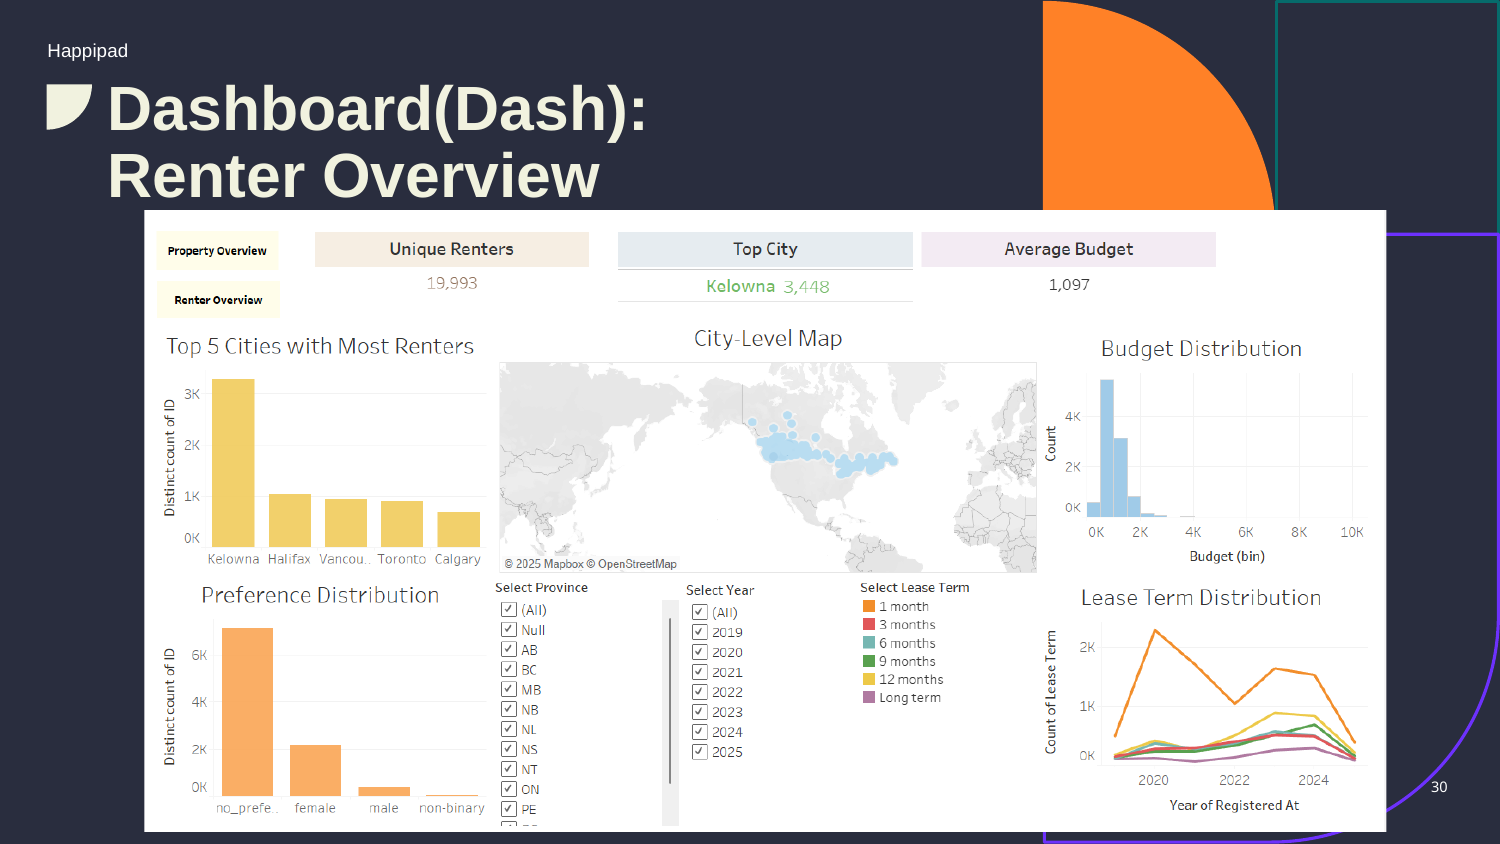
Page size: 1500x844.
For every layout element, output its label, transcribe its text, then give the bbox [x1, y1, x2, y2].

picture [144, 210, 1387, 832]
title Dashboard(Dash): Renter Overview [107, 77, 1220, 212]
subtitle Happipad [47, 26, 395, 63]
text_box [46, 84, 92, 130]
